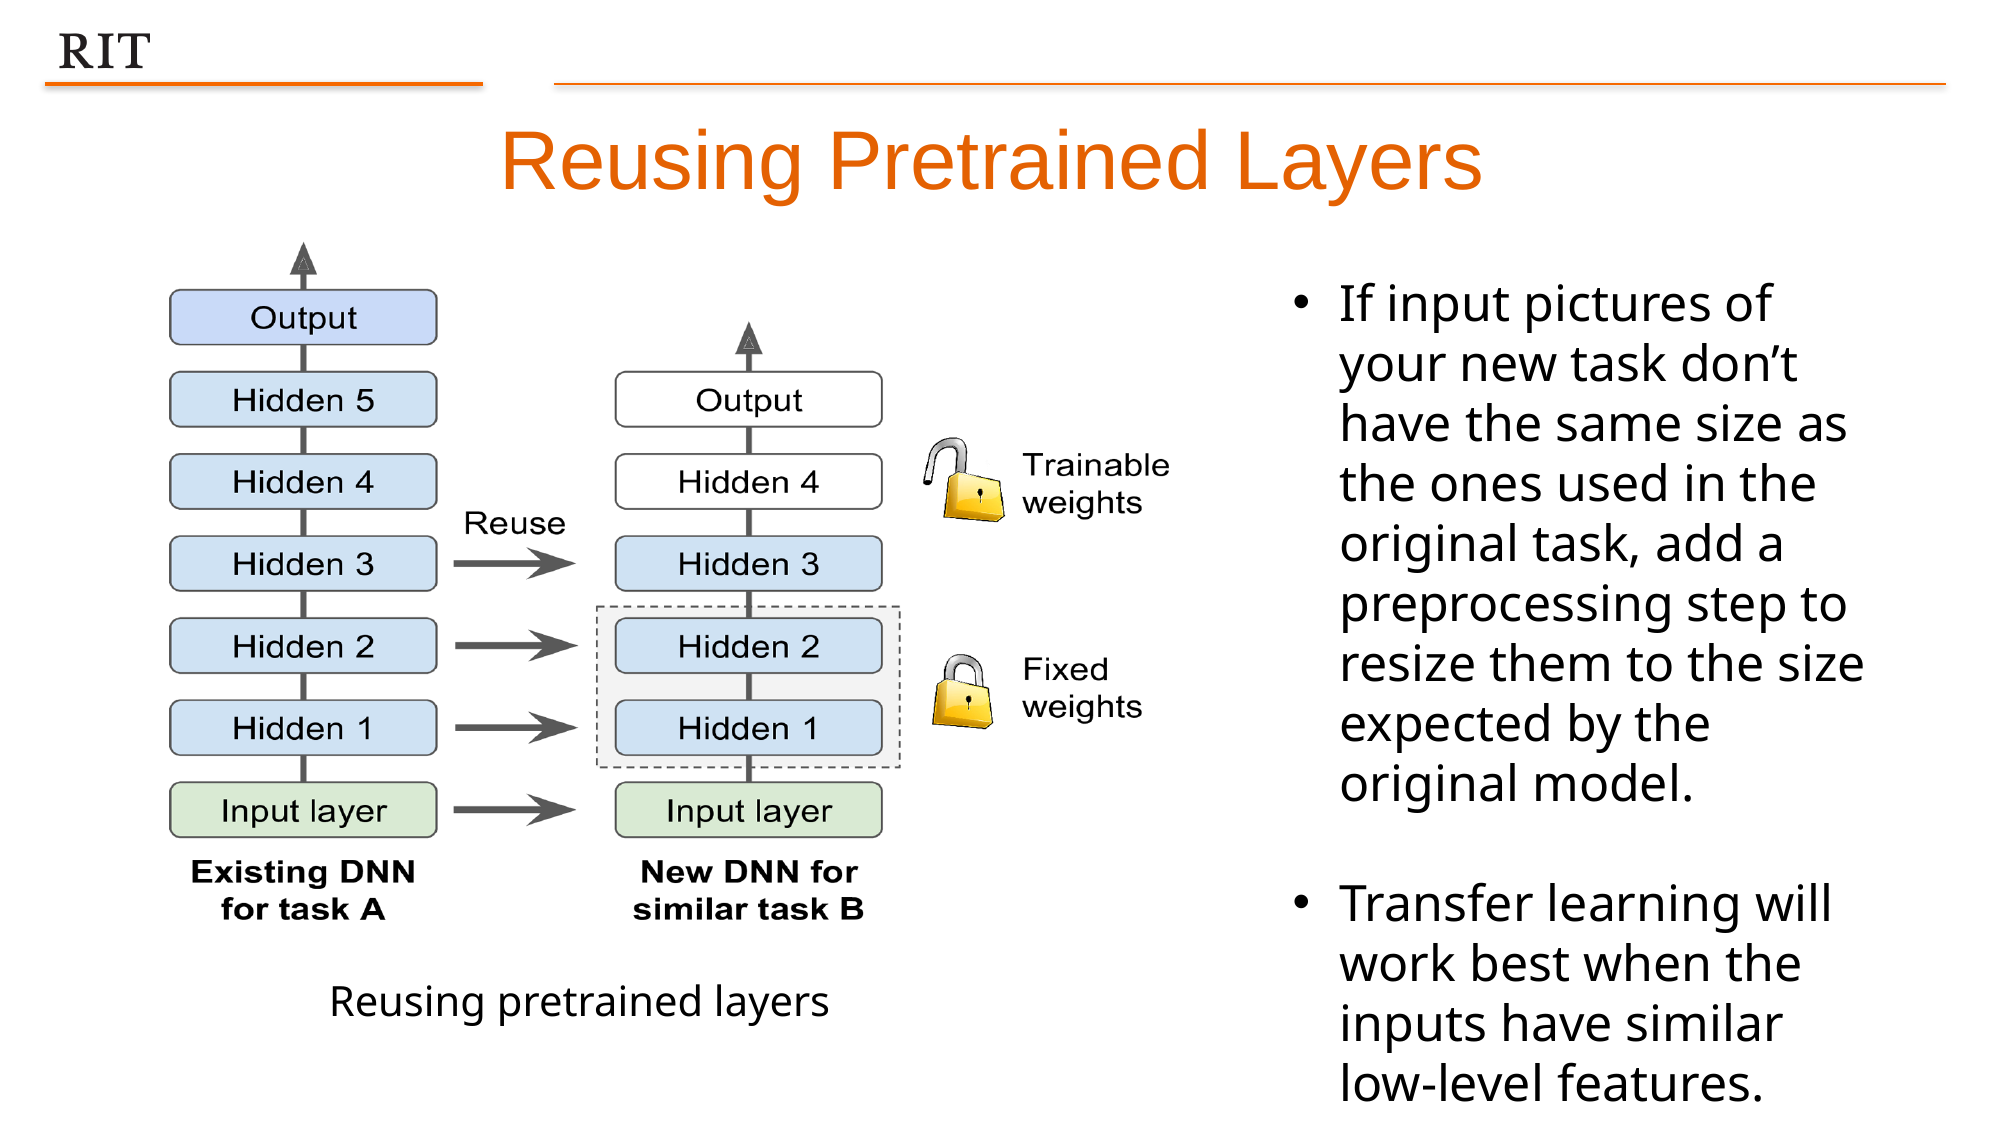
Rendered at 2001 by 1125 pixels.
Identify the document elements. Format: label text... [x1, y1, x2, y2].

text_box [64, 205, 1932, 1019]
text_box Reusing pretrained layers [287, 966, 883, 1032]
title Reusing Pretrained Layers [92, 114, 1893, 198]
text_box If input pictures of your new task don’t have the same size as the ones used in the original task, add a preprocessing step to resize them to the size expected by the original model. Transfer learning will work best when the inputs have similar low-level features. [1277, 263, 1892, 1119]
picture [169, 241, 1169, 920]
